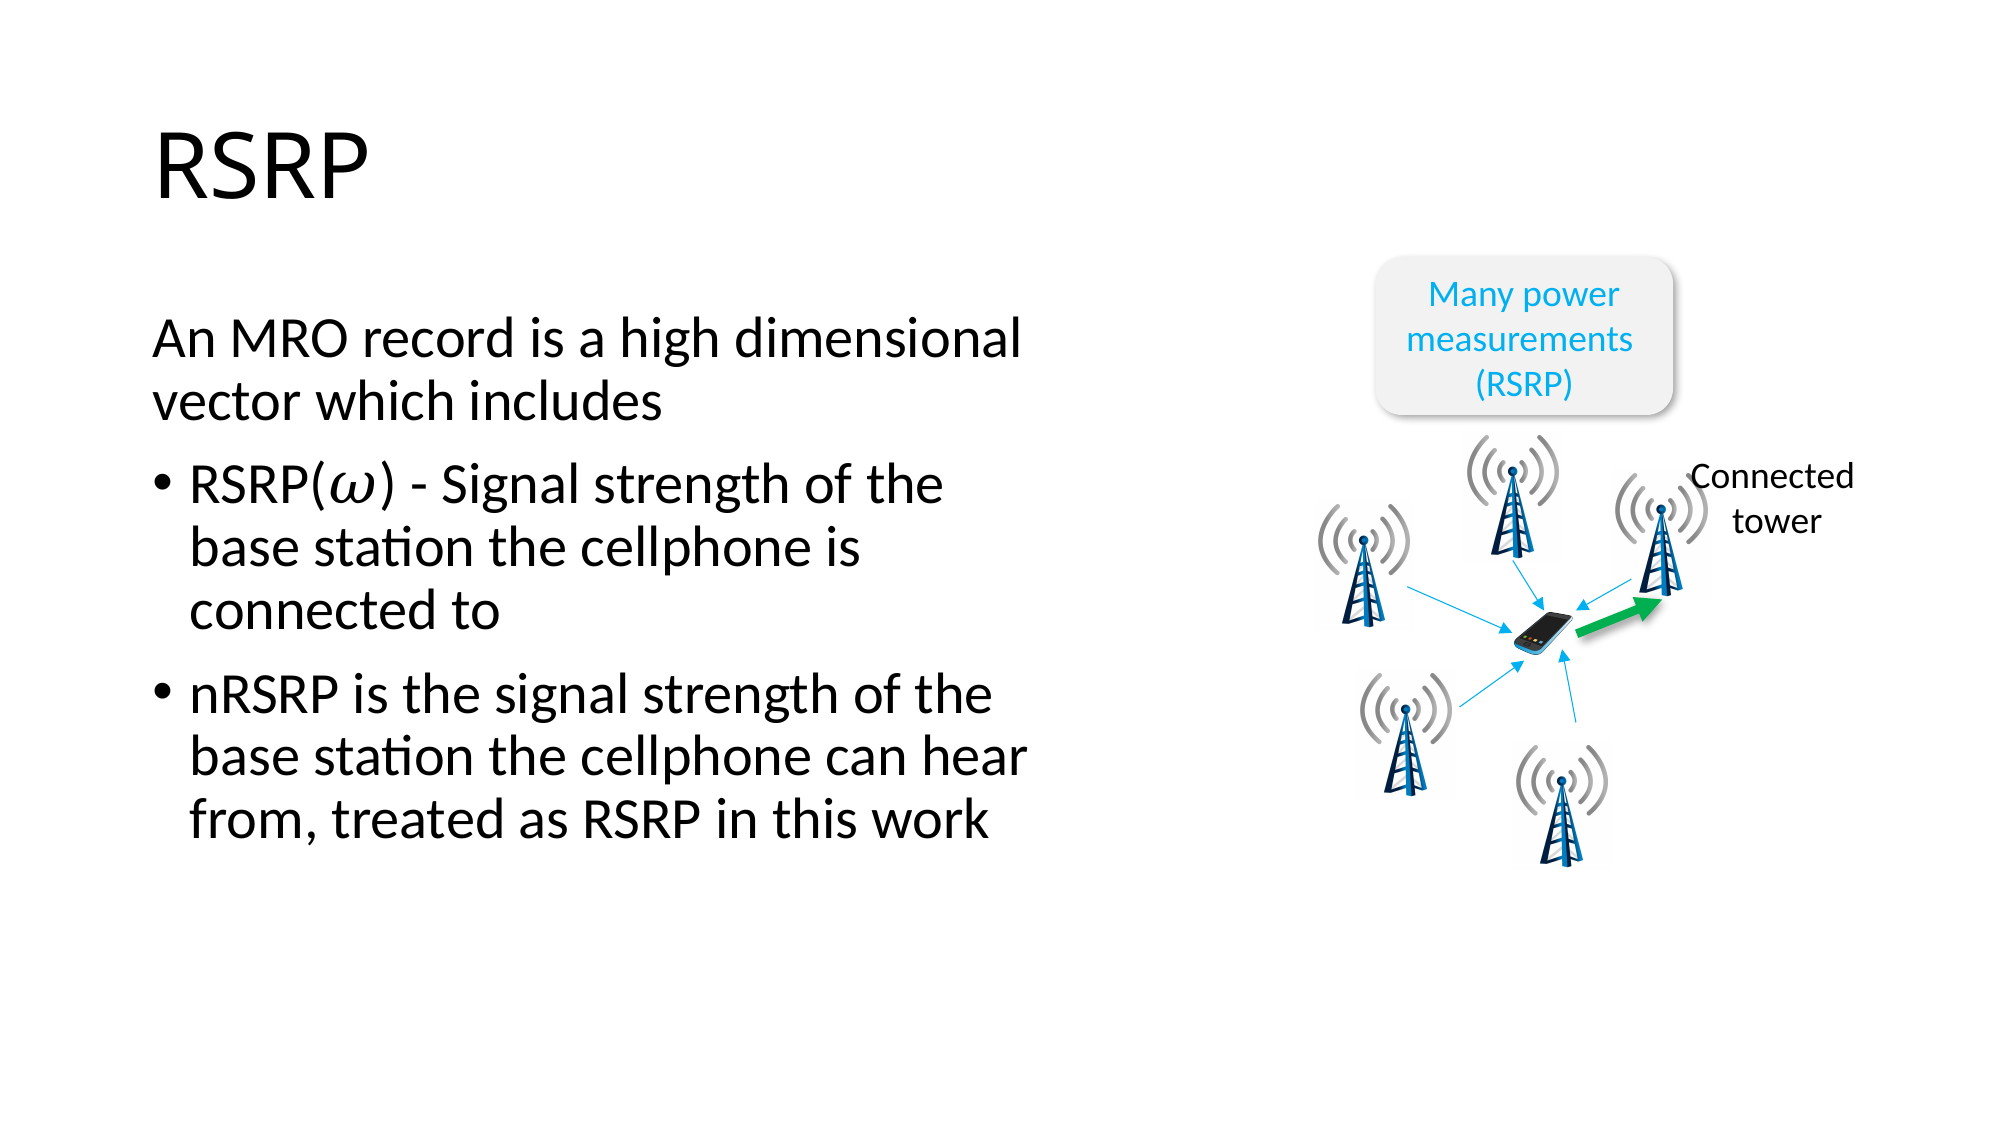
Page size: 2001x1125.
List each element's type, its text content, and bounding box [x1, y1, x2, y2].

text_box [1314, 257, 1712, 870]
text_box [1576, 599, 1663, 634]
text_box Connected tower [1712, 443, 1879, 549]
title RSRP [137, 59, 1863, 278]
list An MRO record is a high dimensional vector which includes RSRP(𝜔) - Signal strength of the base station the cellphone is connected to nRSRP is the signal strength of the base station the cellphone can hear from, treated as RSRP in this work [137, 299, 1066, 1066]
